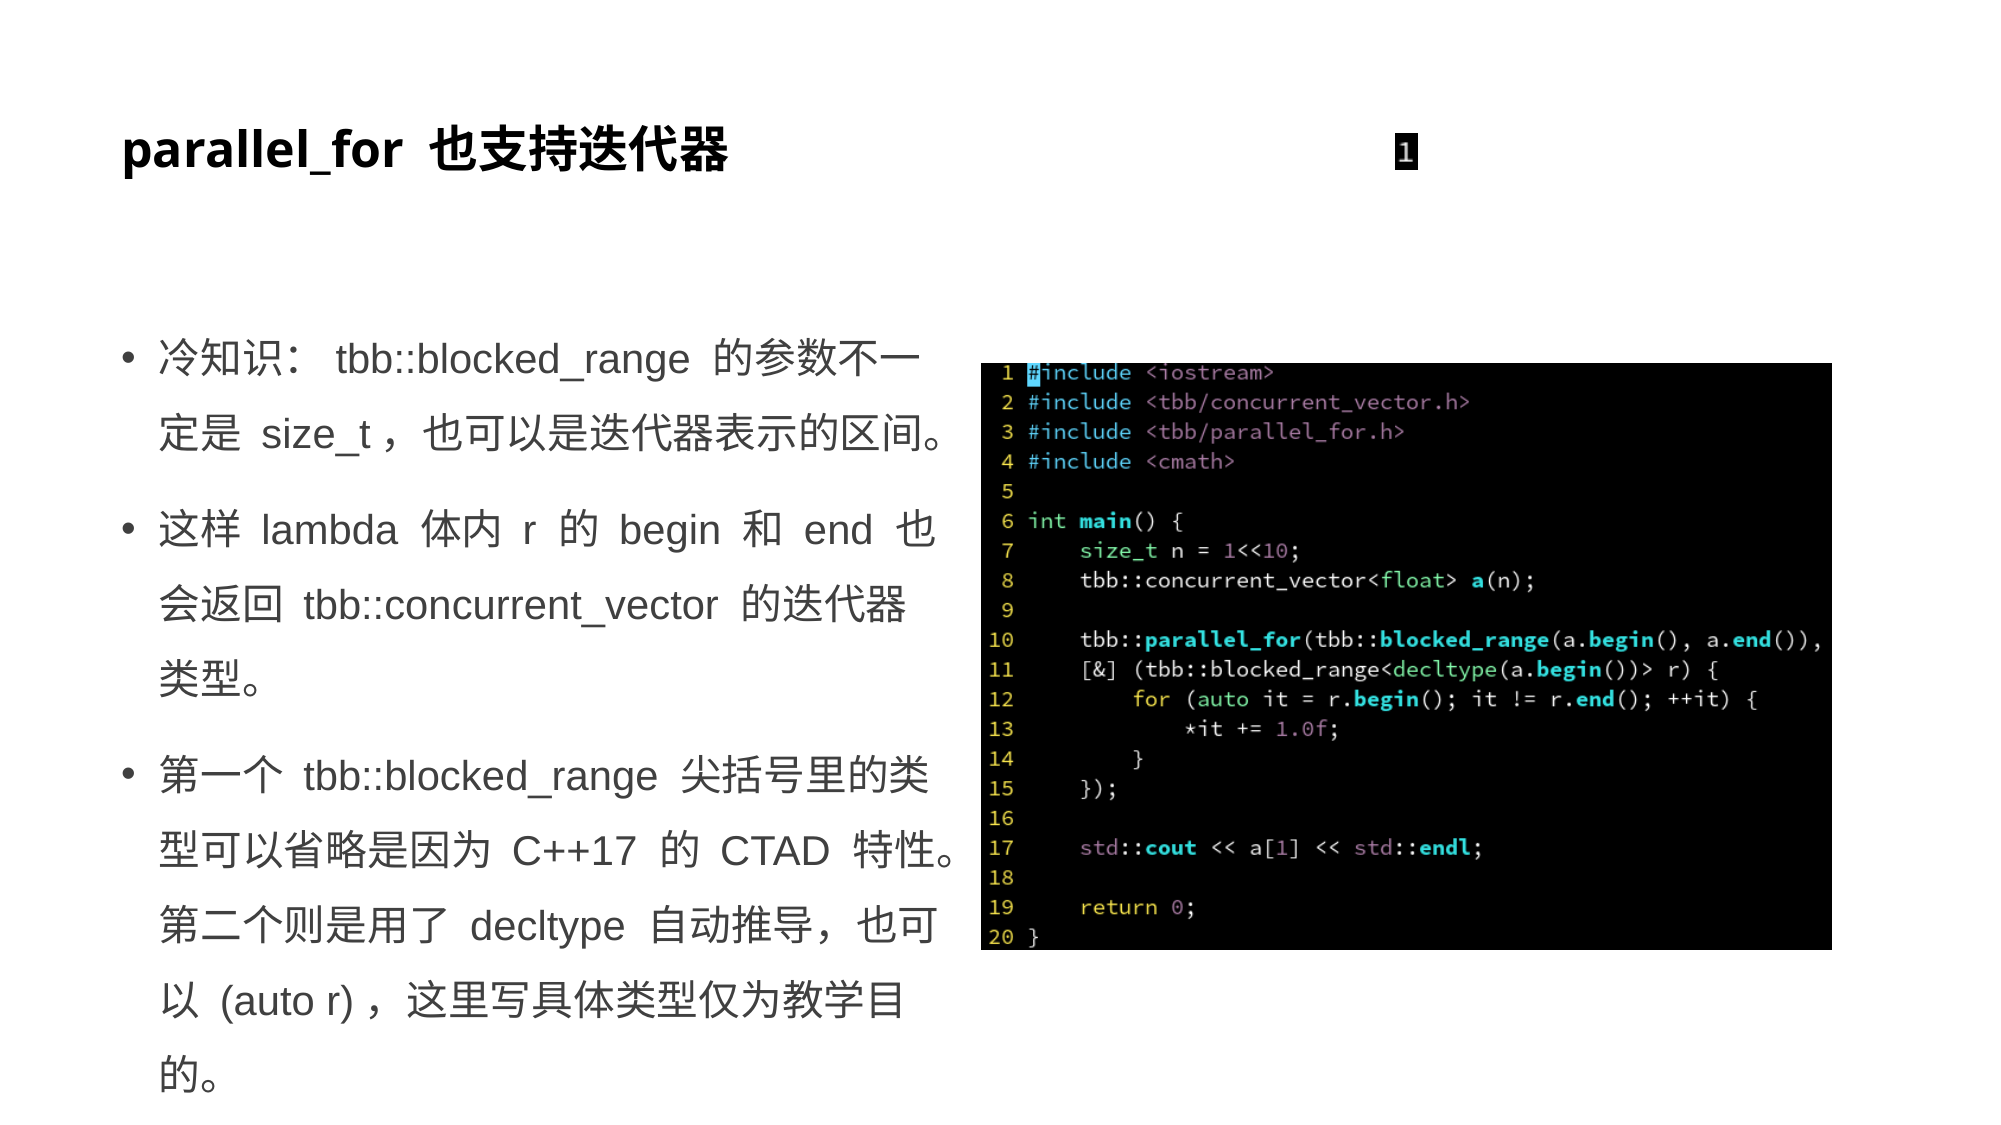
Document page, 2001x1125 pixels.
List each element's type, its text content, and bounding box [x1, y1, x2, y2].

title parallel_for 也支持迭代器 [106, 42, 1832, 260]
list 冷知识：tbb::blocked_range 的参数不一定是 size_t，也可以是迭代器表示的区间。 这样 lambda 体内 r 的 begin 和 end 也会返回 tbb::concurrent_vector 的迭代器类型。 第一个 tbb::blocked_range 尖括号里的类型可以省略是因为 C++17 的 CTAD 特性。第二个则是用了 decltype 自动推导，也可以 (auto r)，这里写具体类型仅为教学目的。 [106, 299, 957, 1014]
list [981, 363, 1832, 950]
picture [1395, 133, 1418, 170]
